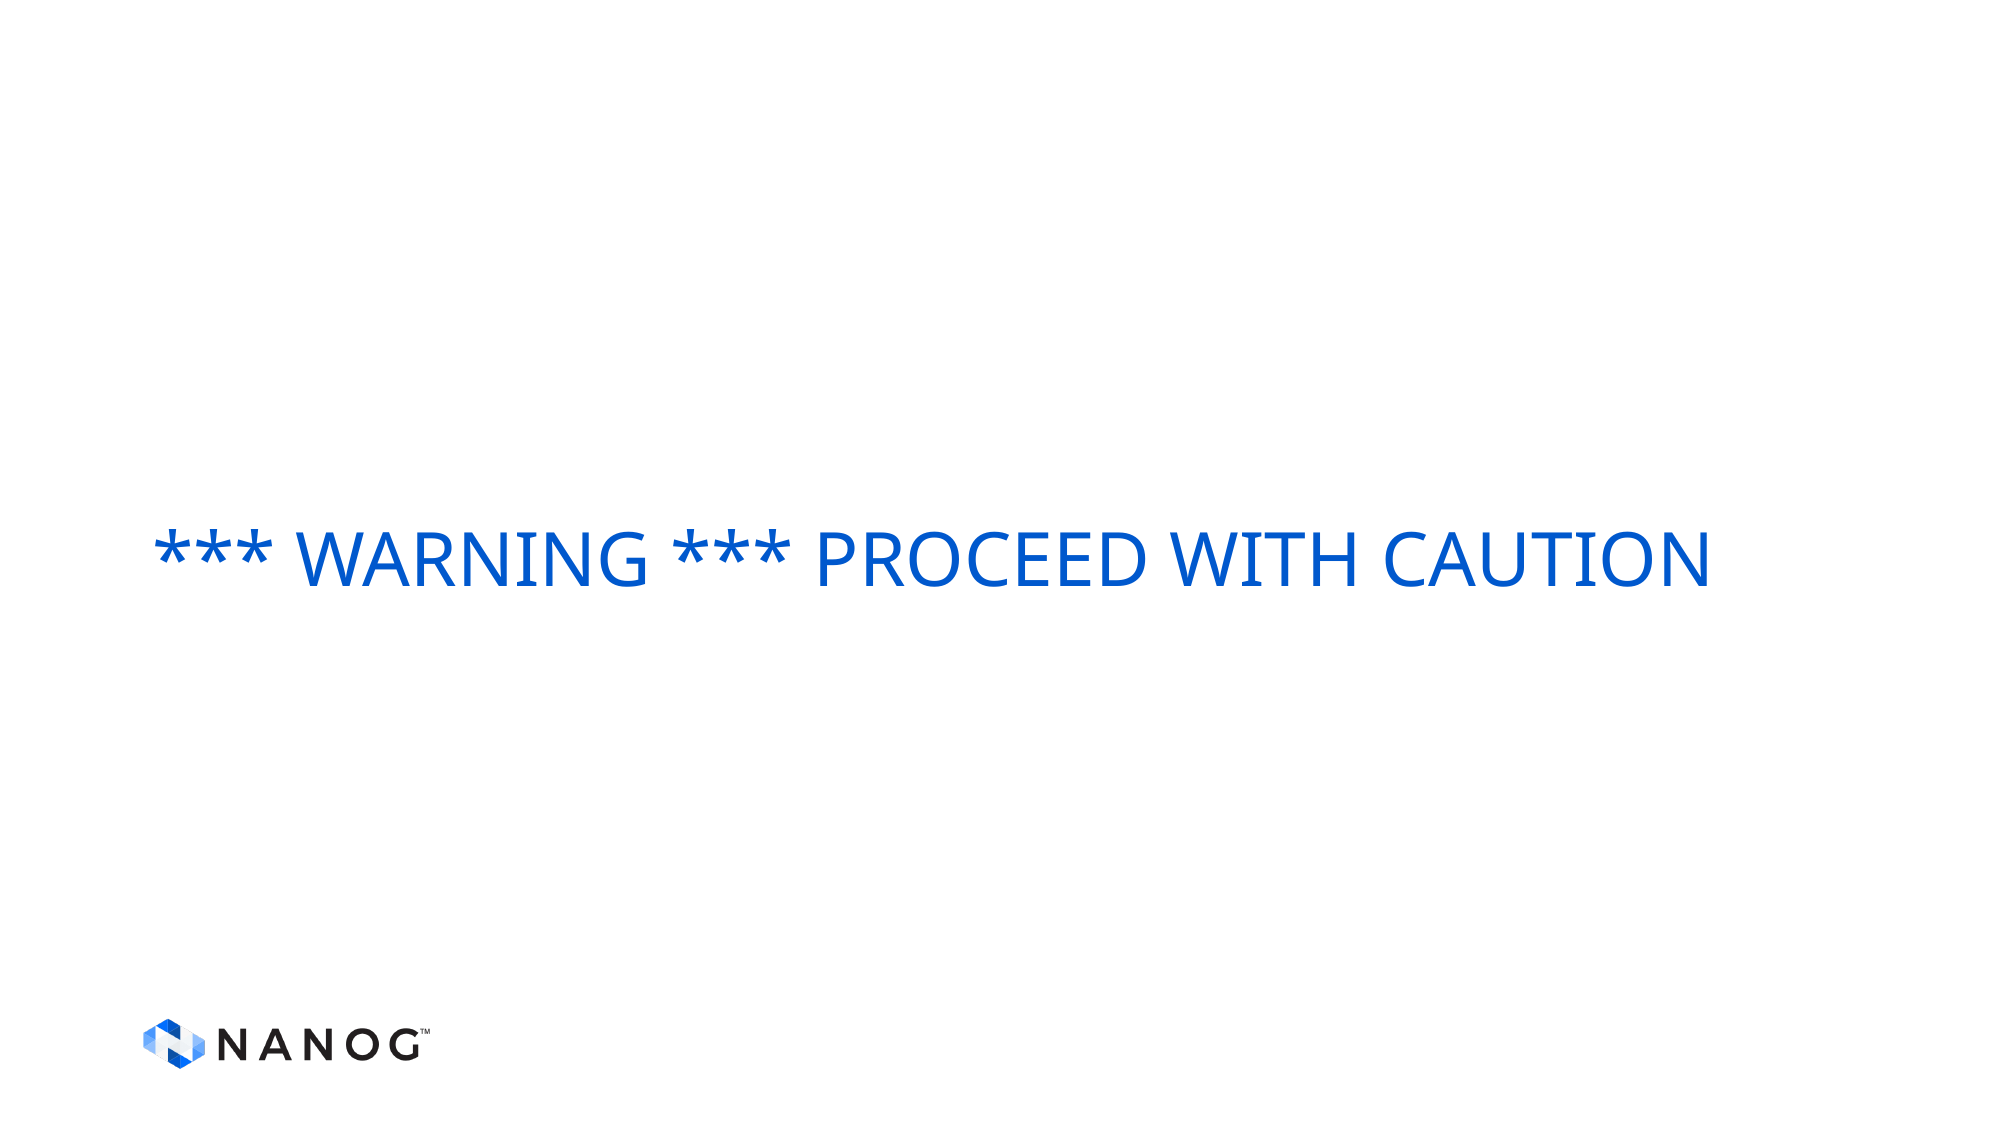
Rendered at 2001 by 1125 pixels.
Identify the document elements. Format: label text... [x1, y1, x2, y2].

picture [137, 1013, 434, 1074]
title *** WARNING *** PROCEED WITH CAUTION [137, 453, 1863, 672]
